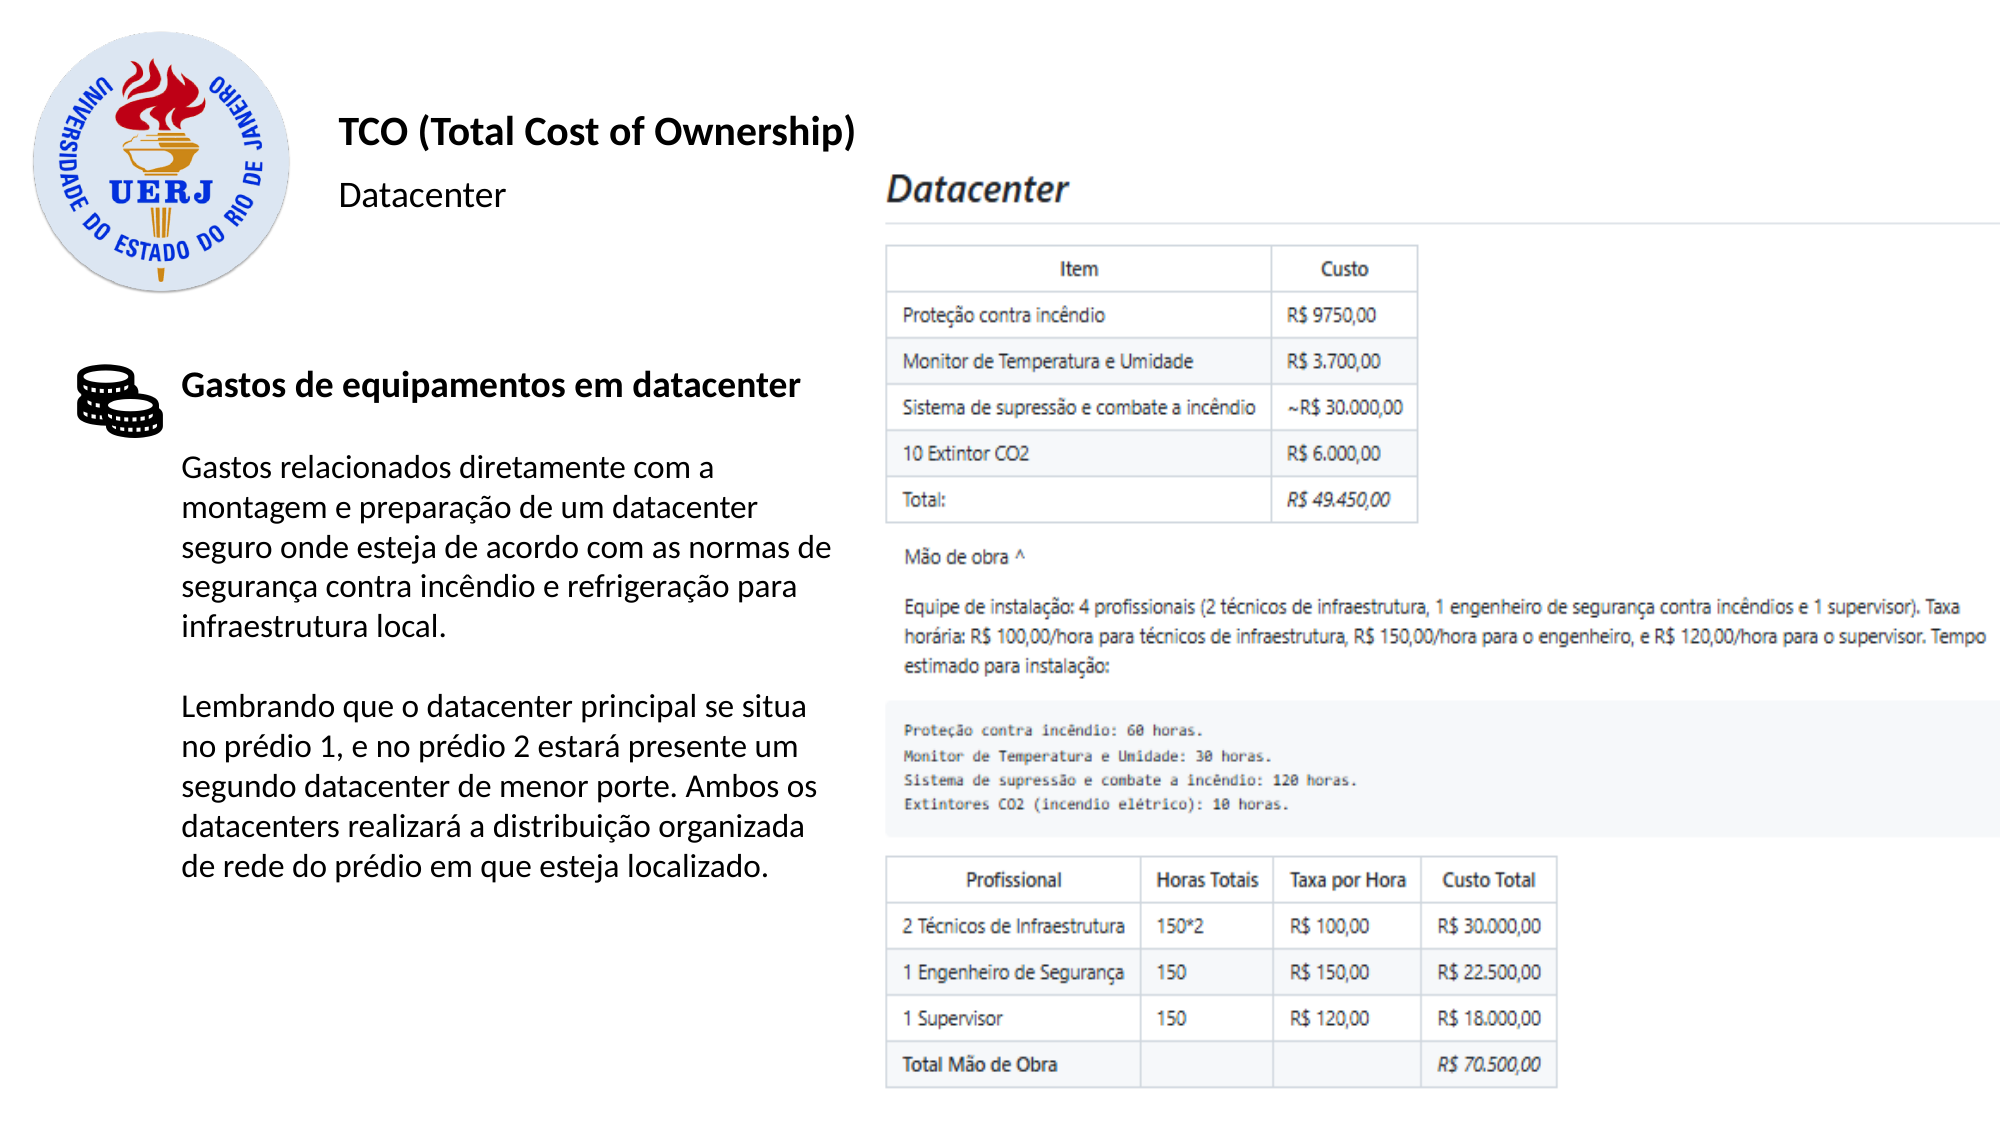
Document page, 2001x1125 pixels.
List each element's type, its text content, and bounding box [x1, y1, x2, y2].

text_box Gastos de equipamentos em datacenter Gastos relacionados diretamente com a montagem e preparação de um datacenter seguro onde esteja de acordo com as normas de segurança contra incêndio e refrigeração para infraestrutura local. Lembrando que o datacenter principal se situa no prédio 1, e no prédio 2 estará presente um segundo datacenter de menor porte. Ambos os datacenters realizará a distribuição organizada de rede do prédio em que esteja localizado. [166, 352, 853, 892]
text_box Datacenter [323, 162, 884, 223]
picture [69, 352, 167, 450]
picture [30, 30, 292, 296]
picture [884, 162, 2000, 1096]
text_box TCO (Total Cost of Ownership) [323, 96, 1242, 162]
